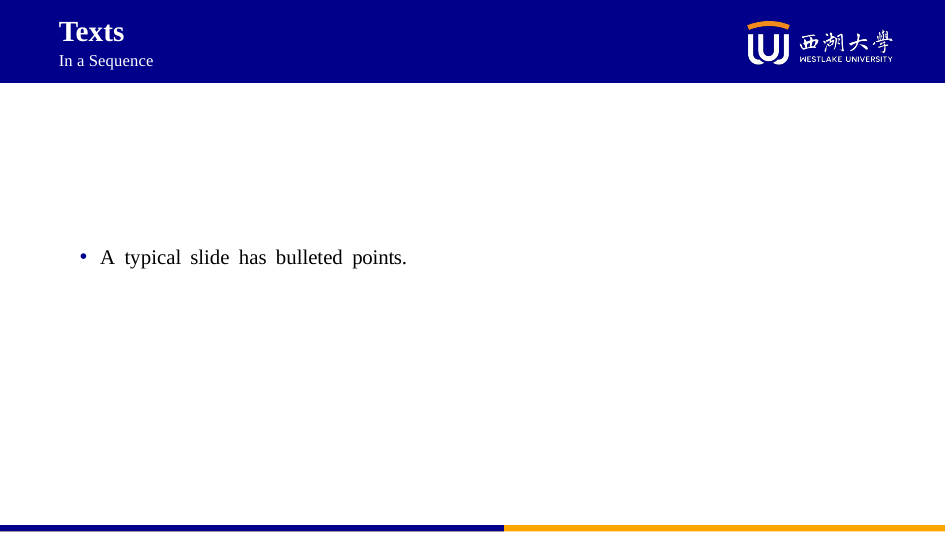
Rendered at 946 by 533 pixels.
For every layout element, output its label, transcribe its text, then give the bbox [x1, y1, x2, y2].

text_box Texts In a Sequence [56, 5, 168, 70]
picture [747, 20, 893, 65]
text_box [0, 524, 946, 532]
text_box A typical slide has bulleted points. [77, 241, 419, 269]
